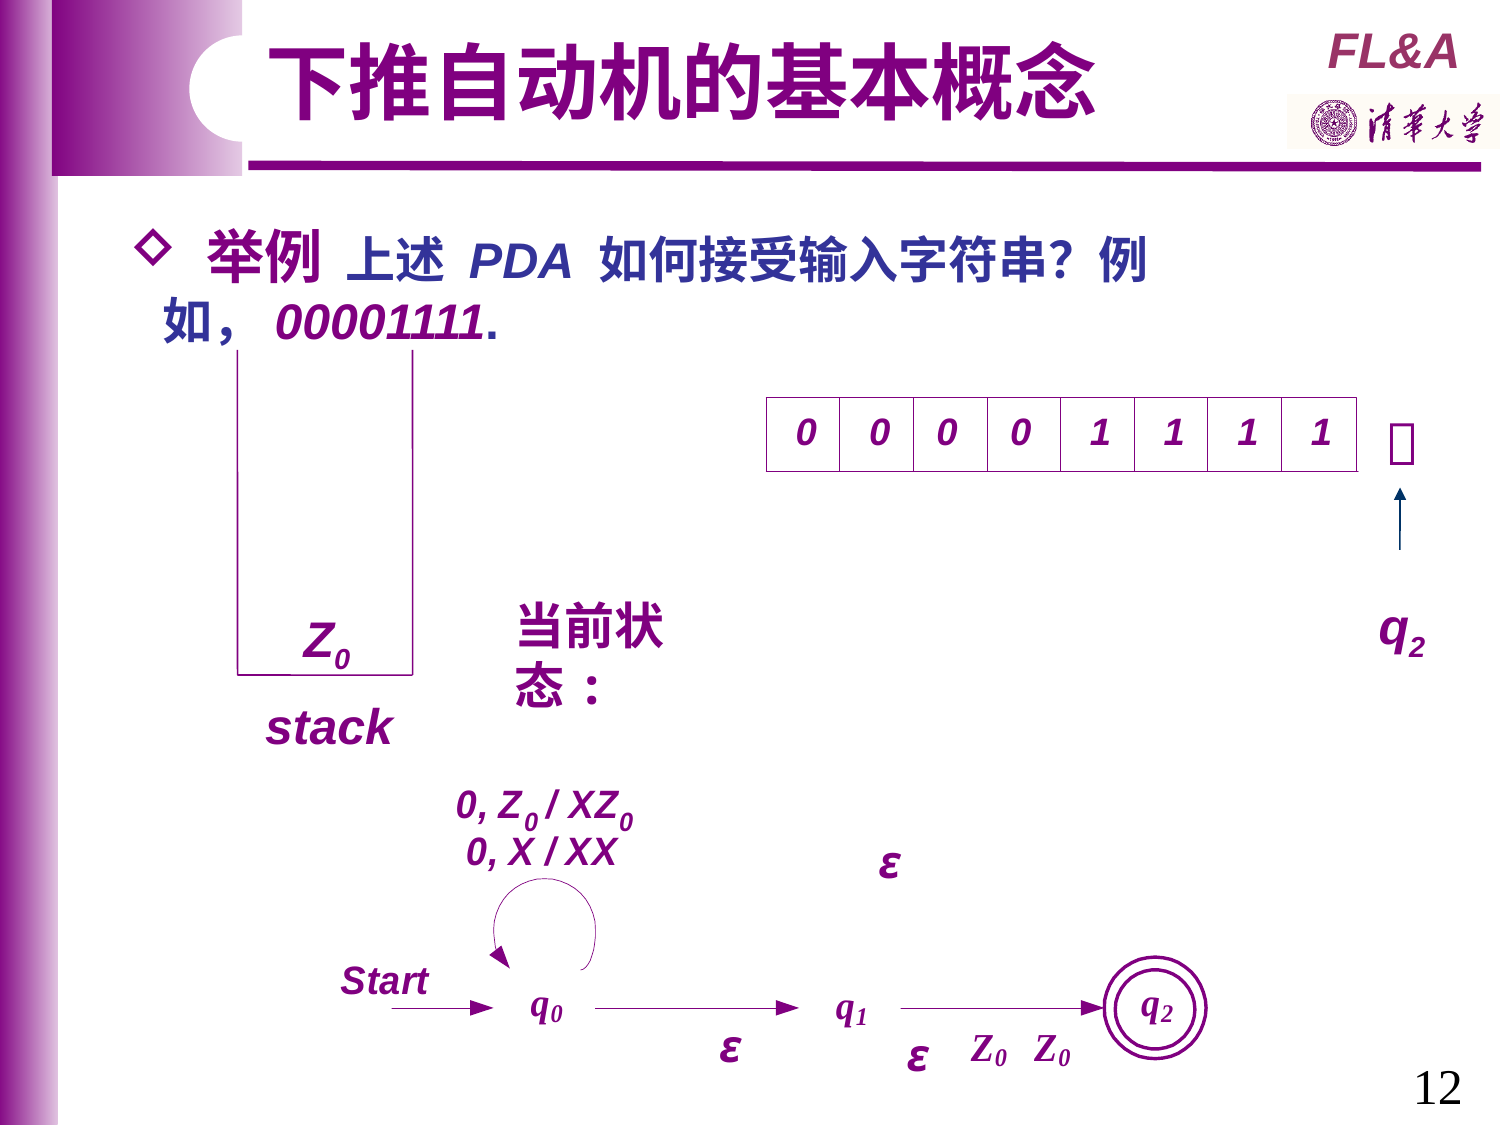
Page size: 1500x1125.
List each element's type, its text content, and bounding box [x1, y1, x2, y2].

text_box 举例 上述 PDA 如何接受输入字符串？例如，00001111. [112, 212, 1475, 358]
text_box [762, 393, 1363, 476]
text_box Z0 [288, 599, 366, 683]
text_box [312, 775, 1213, 1088]
text_box 下推自动机的基本概念 [251, 34, 1114, 140]
picture [1287, 94, 1500, 149]
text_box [1362, 487, 1442, 663]
text_box stack [250, 687, 408, 763]
text_box 当前状态: [500, 587, 750, 723]
text_box  [1369, 399, 1435, 485]
text_box 12 [1376, 1046, 1500, 1122]
